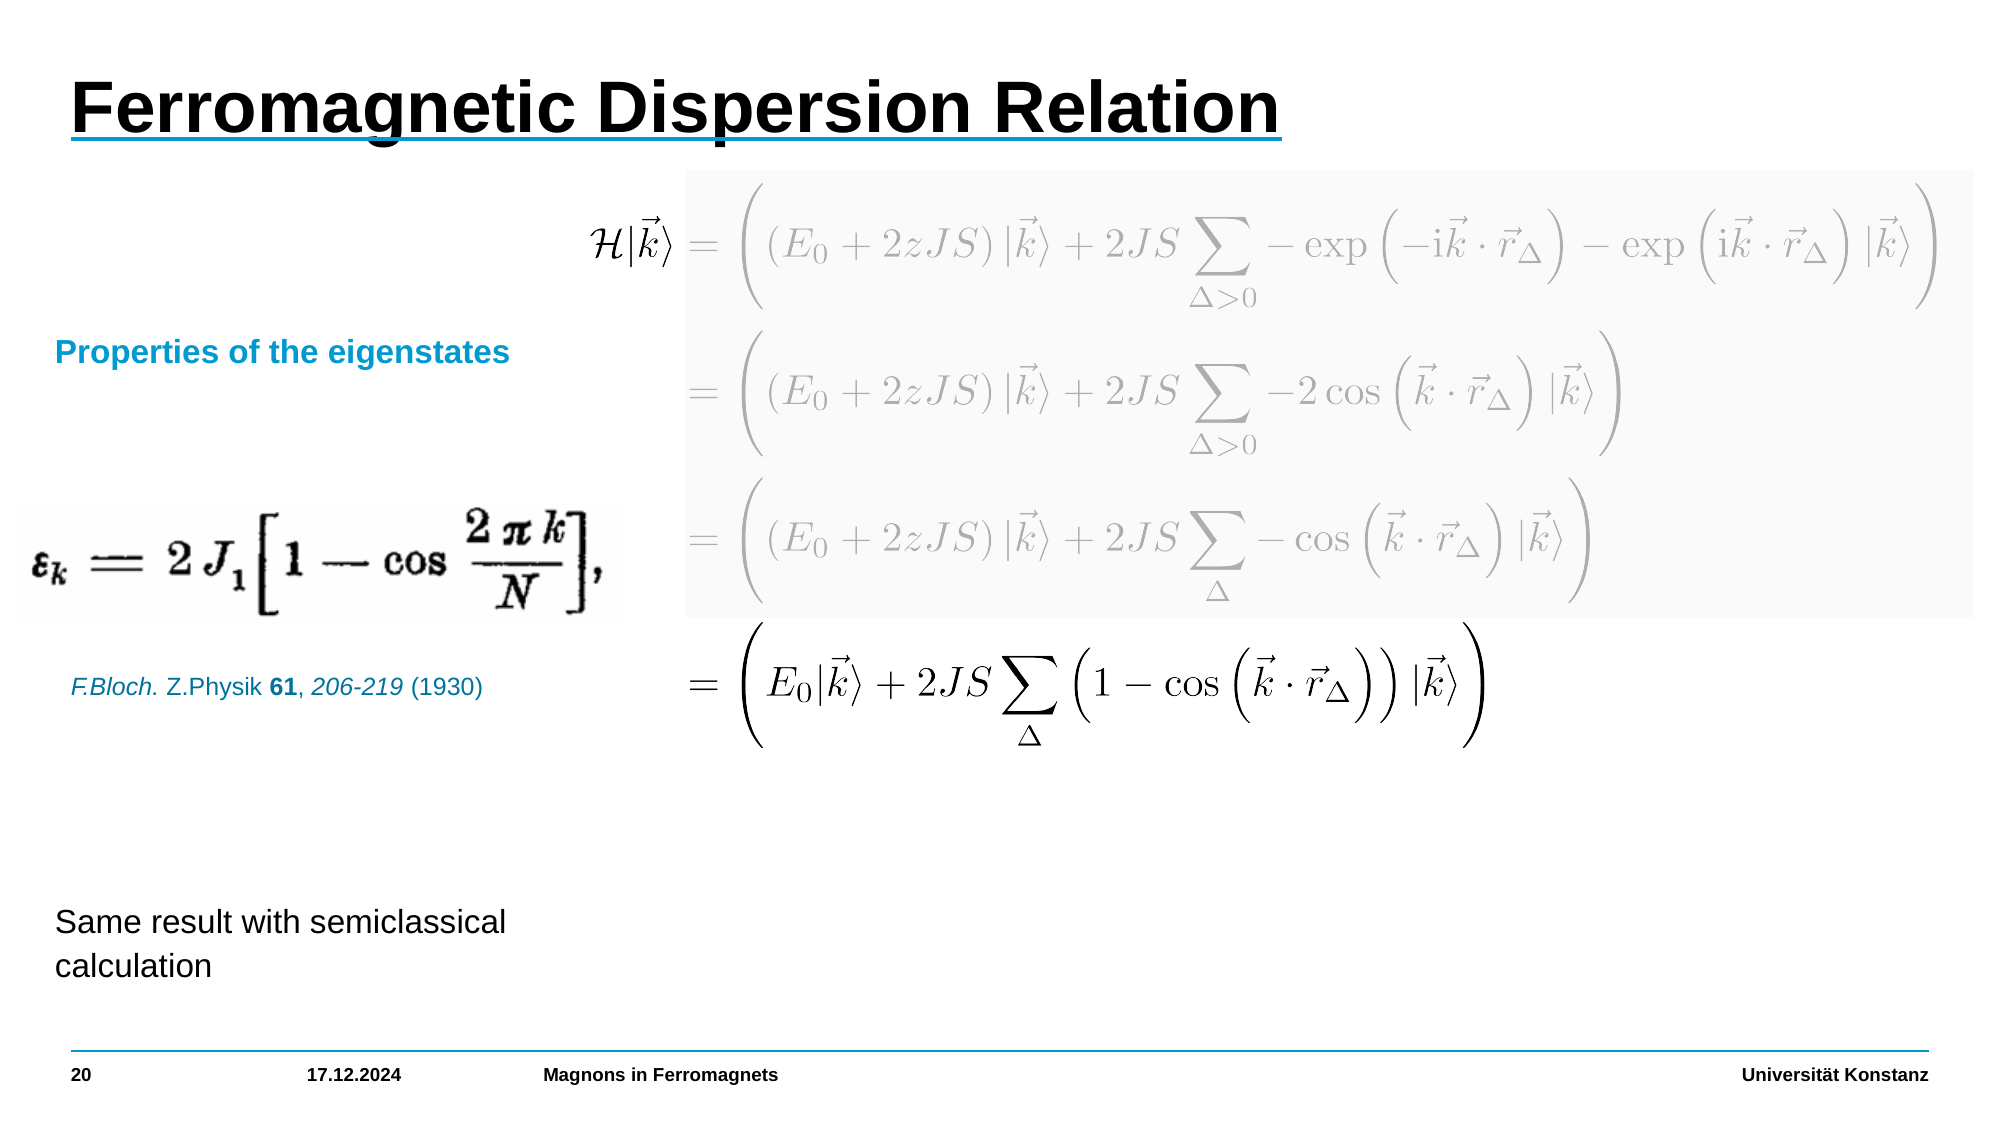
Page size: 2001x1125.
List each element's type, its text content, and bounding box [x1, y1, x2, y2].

footer Magnons in Ferromagnets [543, 1058, 1489, 1094]
text_box [683, 168, 1975, 620]
list Properties of the eigenstates Same result with semiclassical calculation [55, 632, 670, 1000]
slide_number 20 [70, 1058, 276, 1094]
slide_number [306, 1058, 512, 1094]
picture [20, 183, 1937, 748]
title Ferromagnetic Dispersion Relation [70, 66, 1457, 268]
text_box F.Bloch. Z.Physik 61, 206-219 (1930) [56, 662, 499, 708]
list Properties of the eigenstates Same result with semiclassical calculation [55, 326, 585, 502]
